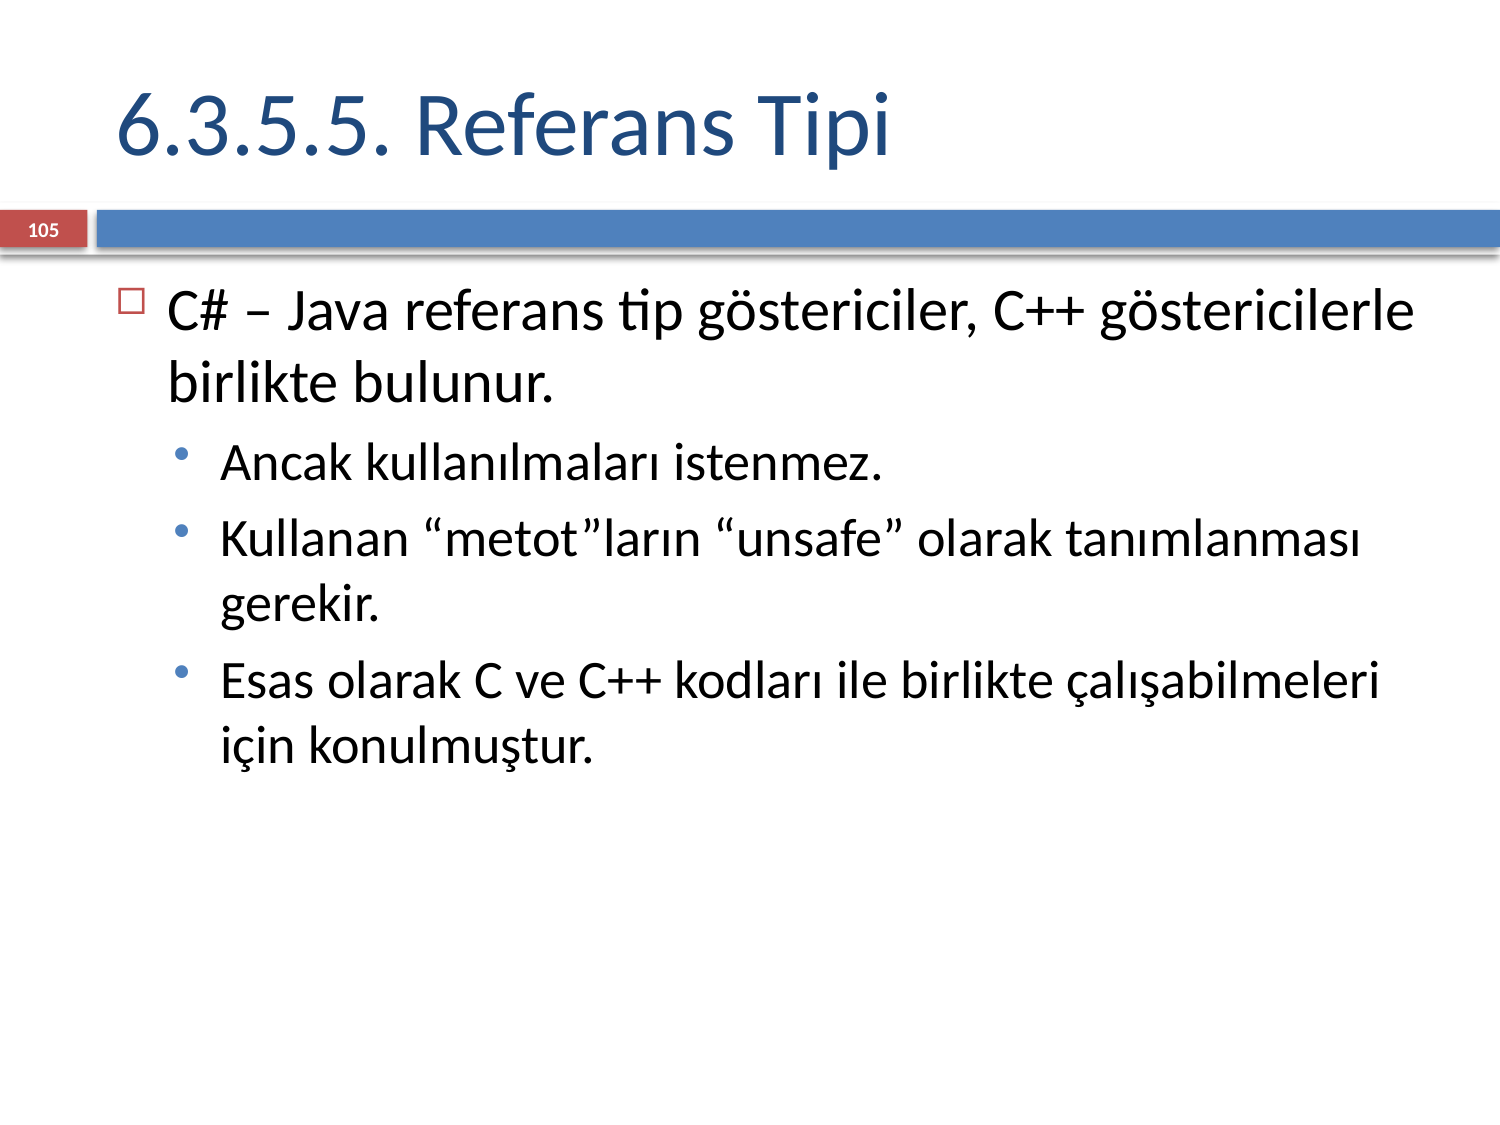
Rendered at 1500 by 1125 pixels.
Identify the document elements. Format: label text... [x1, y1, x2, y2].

text_box 6.3.5.5. Referans Tipi [100, 37, 1438, 200]
text_box C# – Java referans tip göstericiler, C++ göstericilerle birlikte bulunur. Ancak kullanılmaları istenmez. Kullanan “metot”ların “unsafe” olarak tanımlanması gerekir. Esas olarak C ve C++ kodları ile birlikte çalışabilmeleri için konulmuştur. [100, 262, 1438, 1067]
text_box <number> [0, 208, 88, 249]
